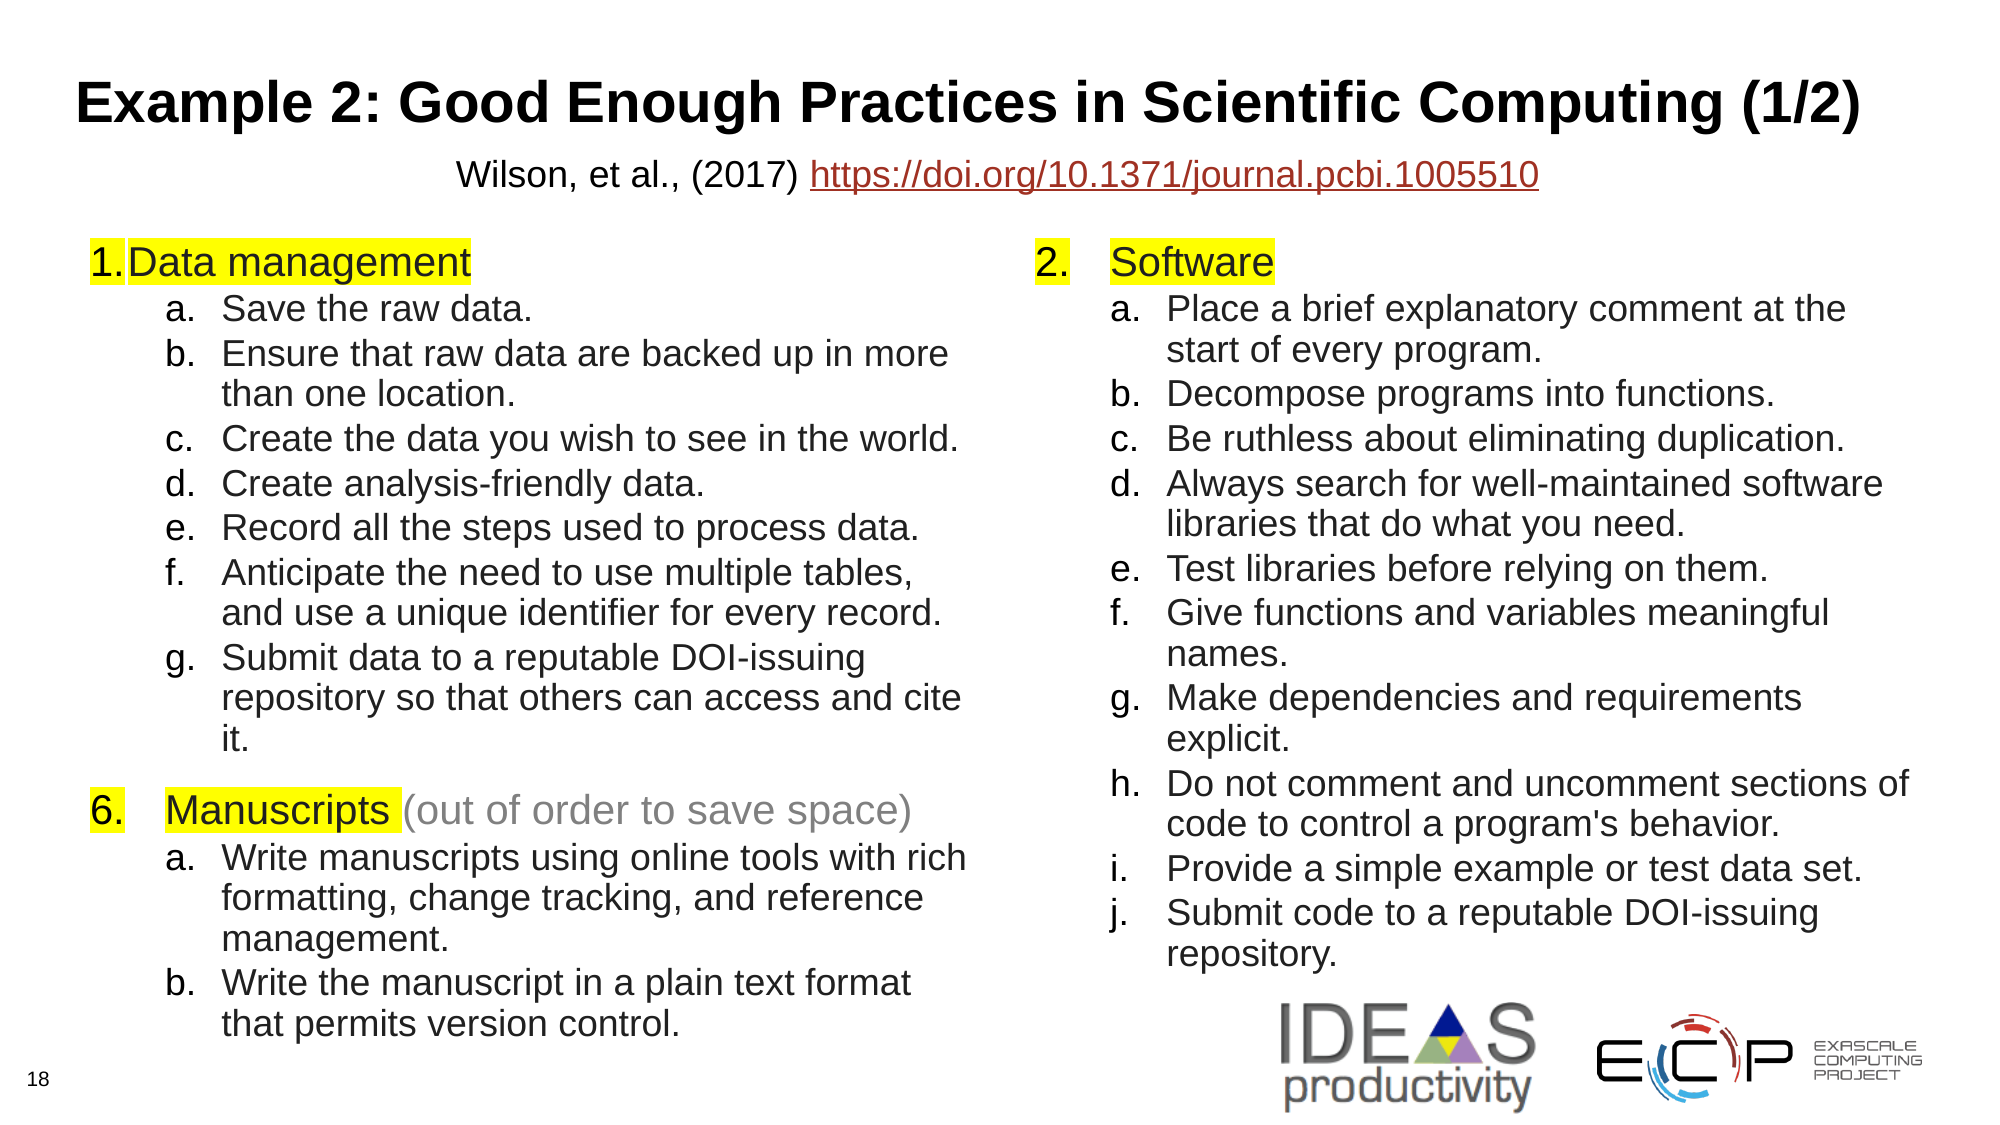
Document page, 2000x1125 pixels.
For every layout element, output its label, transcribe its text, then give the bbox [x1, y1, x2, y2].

title Example 2: Good Enough Practices in Scientific Computing (1/2) [59, 67, 1927, 218]
picture [1597, 1014, 1922, 1103]
text_box Wilson, et al., (2017) https://doi.org/10.1371/journal.pcbi.1005510 [441, 142, 1559, 203]
list Software Place a brief explanatory comment at the start of every program. Decompose programs into functions. Be ruthless about eliminating duplication. Always search for well-maintained software libraries that do what you need. Test libraries before relying on them. Give functions and variables meaningful names. Make dependencies and requirements explicit. Do not comment and uncomment sections of code to control a program's behavior. Provide a simple example or test data set. Submit code to a reputable DOI-issuing repository. [1019, 231, 1929, 787]
picture [1280, 1002, 1537, 1114]
list Data management Save the raw data. Ensure that raw data are backed up in more than one location. Create the data you wish to see in the world. Create analysis-friendly data. Record all the steps used to process data. Anticipate the need to use multiple tables, and use a unique identifier for every record. Submit data to a reputable DOI-issuing repository so that others can access and cite it. Manuscripts (out of order to save space) Write manuscripts using online tools with rich formatting, change tracking, and reference management. Write the manuscript in a plain text format that permits version control. [73, 231, 993, 787]
